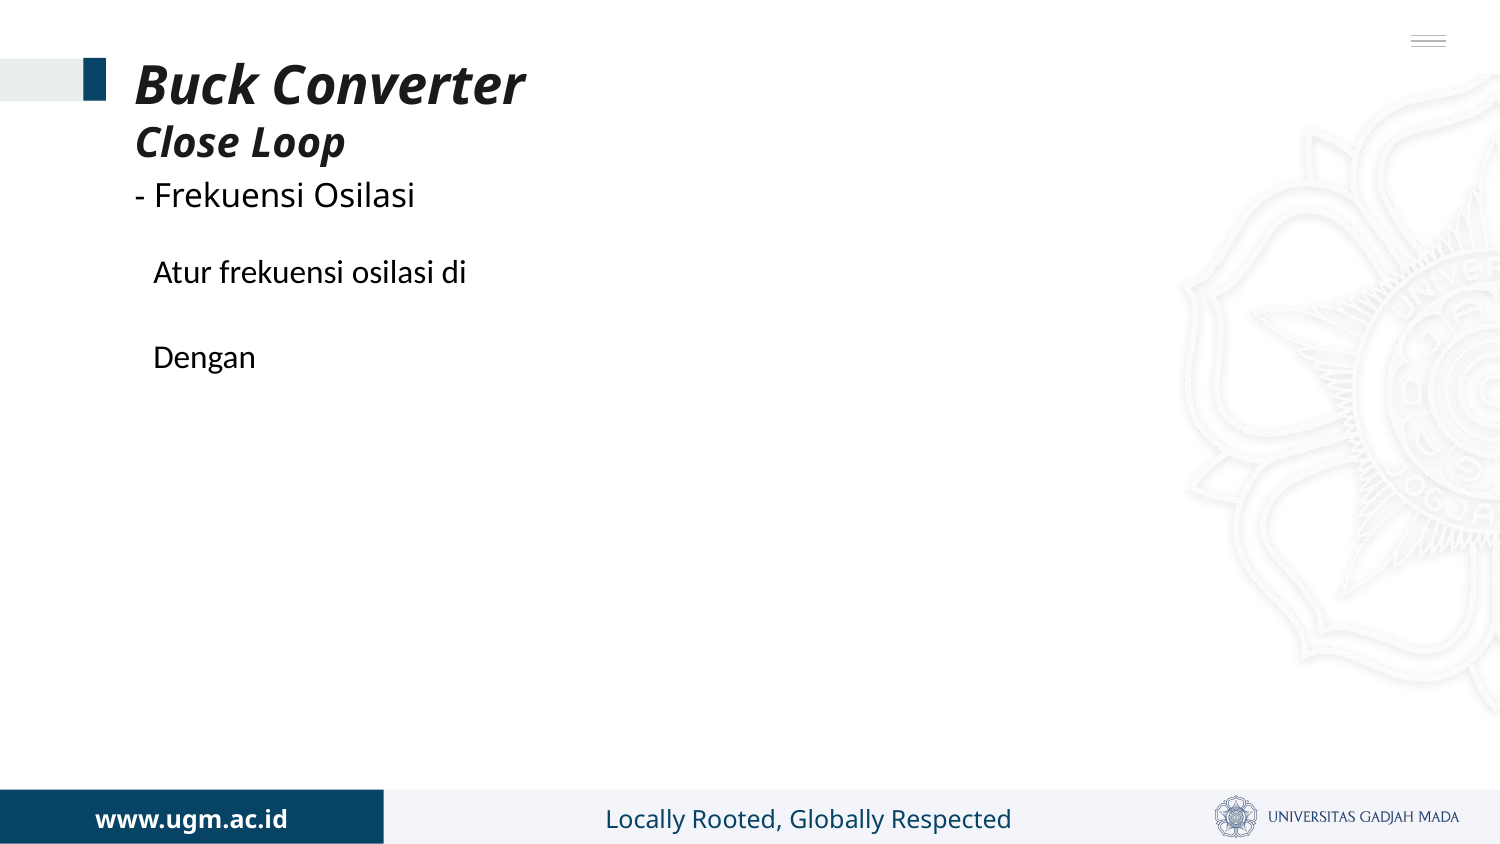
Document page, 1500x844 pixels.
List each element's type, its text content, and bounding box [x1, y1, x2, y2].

title Buck Converter Close Loop [119, 35, 1381, 124]
picture [1174, 779, 1500, 844]
